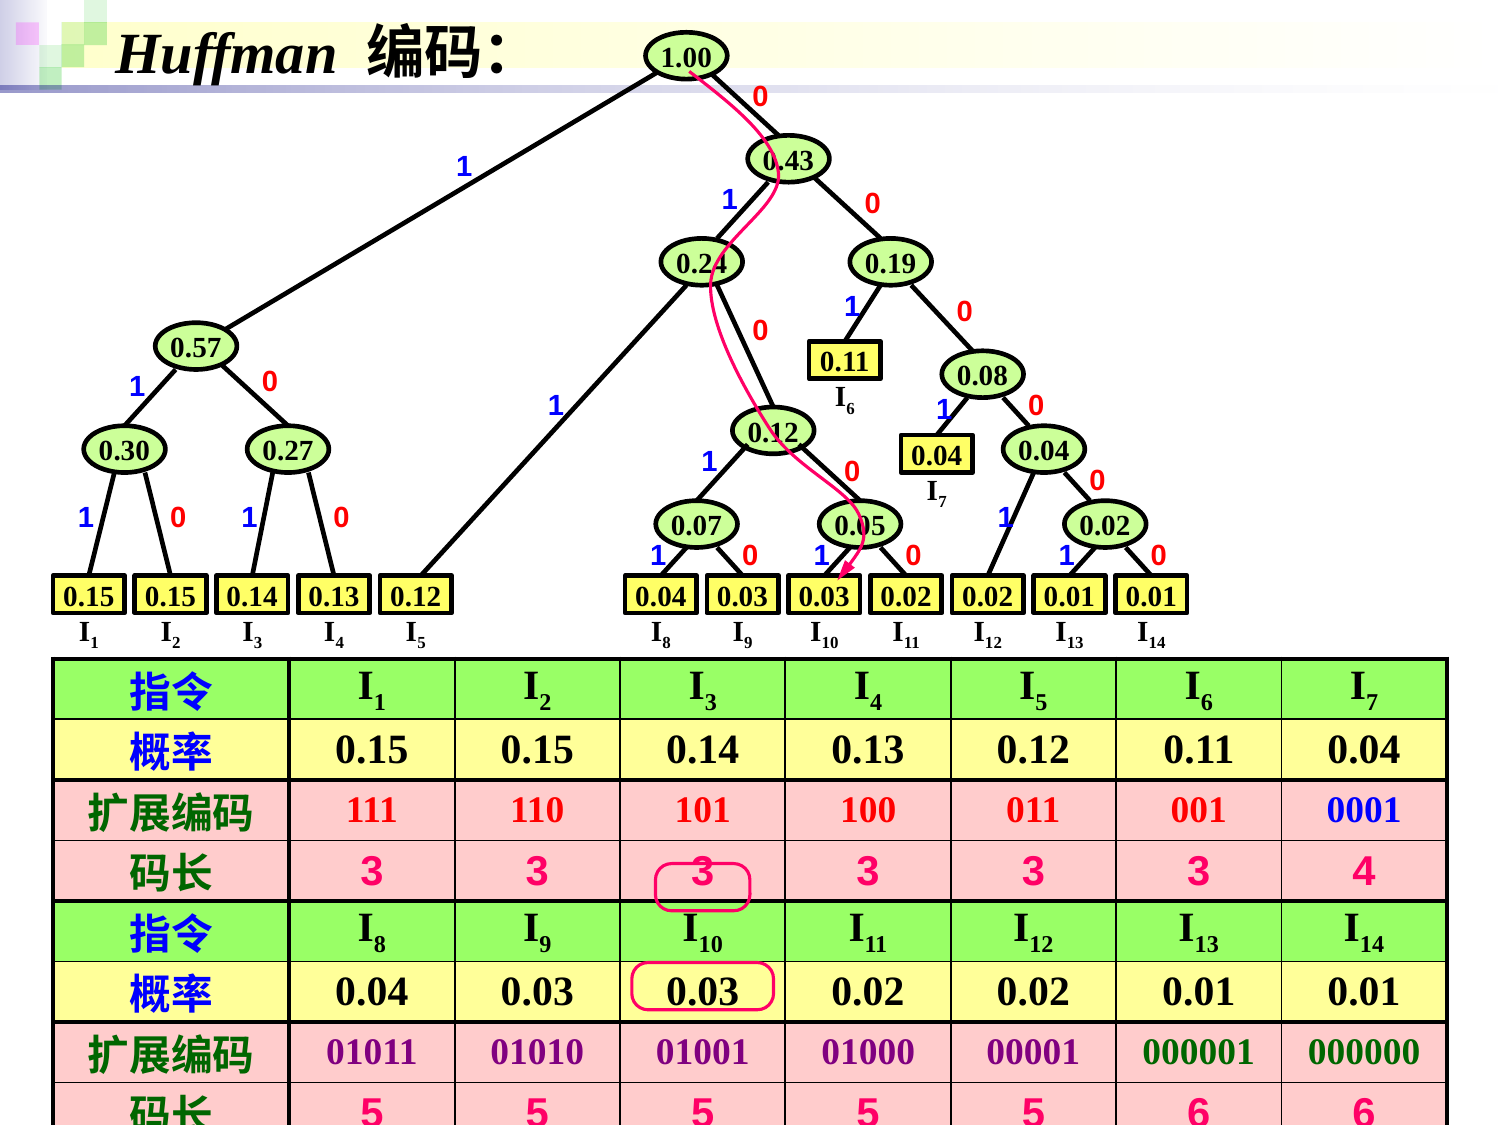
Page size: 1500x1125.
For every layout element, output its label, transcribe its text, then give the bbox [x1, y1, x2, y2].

text_box [631, 962, 774, 1010]
table_header I4 [786, 661, 950, 718]
table_cell 码长 [55, 841, 287, 899]
table_cell 3 [621, 841, 784, 899]
table_cell 01011 [291, 1024, 454, 1082]
table_cell I9 [456, 903, 619, 961]
text_box [655, 863, 750, 911]
table_cell 6 [1282, 1083, 1445, 1125]
table_cell 5 [621, 1083, 784, 1125]
table_cell 0.12 [952, 720, 1115, 778]
table_cell 100 [786, 782, 950, 840]
table_header I1 [291, 661, 454, 718]
table_cell 110 [456, 782, 619, 840]
table_cell 011 [952, 782, 1115, 840]
table_cell 000001 [1117, 1024, 1281, 1082]
table_cell I13 [1117, 903, 1281, 961]
table_cell 111 [291, 782, 454, 840]
table_cell 000000 [1282, 1024, 1445, 1082]
table_header I5 [952, 661, 1115, 718]
table_cell 0.04 [291, 962, 454, 1020]
table_header I2 [456, 661, 619, 718]
table_cell 3 [291, 841, 454, 899]
table_cell 0.01 [1282, 962, 1445, 1020]
table_cell 5 [786, 1083, 950, 1125]
table_cell 5 [456, 1083, 619, 1125]
table_cell 0.15 [456, 720, 619, 778]
table_cell 0.02 [952, 962, 1115, 1020]
table_cell 4 [1282, 841, 1445, 899]
table_header I3 [621, 661, 784, 718]
table_cell 0.02 [786, 962, 950, 1020]
table_cell 5 [291, 1083, 454, 1125]
table_cell 6 [1117, 1083, 1281, 1125]
table_cell 5 [952, 1083, 1115, 1125]
table_cell 概率 [55, 962, 287, 1020]
table_cell 概率 [55, 720, 287, 778]
table_cell 0.03 [456, 962, 619, 1020]
list Huffman 编码： [100, 6, 1460, 103]
table_cell 指令 [55, 903, 287, 961]
table_cell 码长 [55, 1083, 287, 1125]
table_cell I14 [1282, 903, 1445, 961]
table_cell 00001 [952, 1024, 1115, 1082]
table_cell 0.13 [786, 720, 950, 778]
table_header I7 [1282, 661, 1445, 718]
table_cell 扩展编码 [55, 782, 287, 840]
table_cell 3 [456, 841, 619, 899]
table_cell 3 [786, 841, 950, 899]
table_cell I8 [291, 903, 454, 961]
table_cell 0.01 [1117, 962, 1281, 1020]
table_cell 扩展编码 [55, 1024, 287, 1082]
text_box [52, 32, 1188, 651]
table_cell 0001 [1282, 782, 1445, 840]
table_cell 0.04 [1282, 720, 1445, 778]
table_cell 3 [952, 841, 1115, 899]
table_cell 0.11 [1117, 720, 1281, 778]
table_cell 01001 [621, 1024, 784, 1082]
table_cell I11 [786, 903, 950, 961]
table_cell 0.03 [621, 962, 784, 1020]
table_cell 01010 [456, 1024, 619, 1082]
table_cell I10 [621, 903, 784, 961]
table_cell 0.15 [291, 720, 454, 778]
table_cell 101 [621, 782, 784, 840]
table_cell 0.14 [621, 720, 784, 778]
table_cell 01000 [786, 1024, 950, 1082]
table_header 指令 [55, 661, 287, 718]
table_header I6 [1117, 661, 1281, 718]
table_cell 3 [1117, 841, 1281, 899]
table_cell 001 [1117, 782, 1281, 840]
table_cell I12 [952, 903, 1115, 961]
